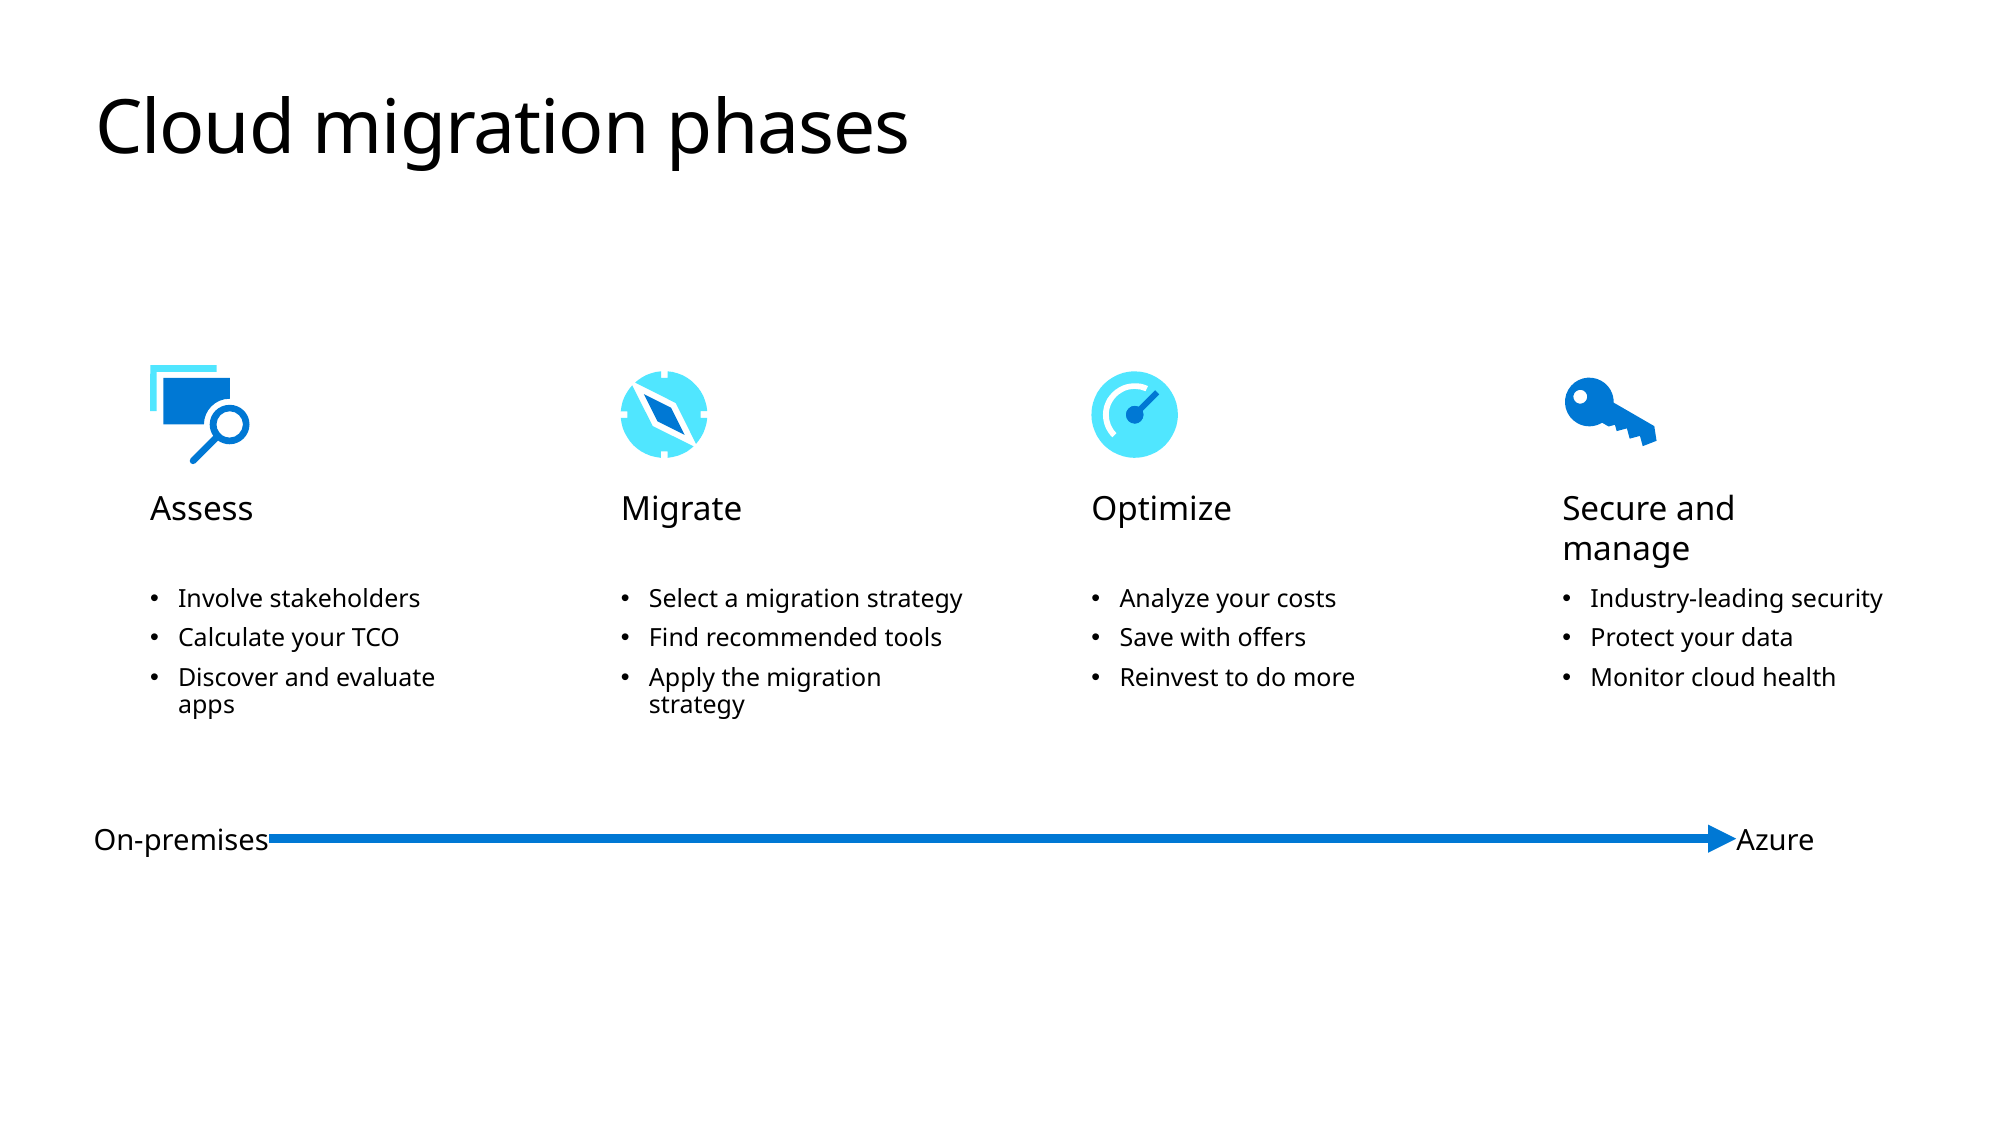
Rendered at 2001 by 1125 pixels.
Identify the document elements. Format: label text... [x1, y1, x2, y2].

text_box Azure [1736, 821, 1815, 857]
text_box Analyze your costs Save with offers Reinvest to do more [1091, 585, 1434, 692]
text_box Secure and manage [1562, 487, 1753, 568]
text_box Involve stakeholders Calculate your TCO Discover and evaluate apps [150, 585, 492, 719]
text_box On-premises [93, 821, 270, 857]
text_box Select a migration strategy Find recommended tools Apply the migration strategy [620, 585, 984, 719]
text_box Industry-leading security Protect your data Monitor cloud health [1562, 585, 1904, 692]
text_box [620, 371, 708, 459]
text_box Optimize [1091, 487, 1258, 528]
text_box [1565, 377, 1657, 447]
title Cloud migration phases [94, 78, 1903, 169]
text_box Migrate [620, 487, 754, 528]
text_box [149, 364, 250, 465]
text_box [1091, 371, 1179, 459]
text_box Assess [150, 487, 284, 528]
